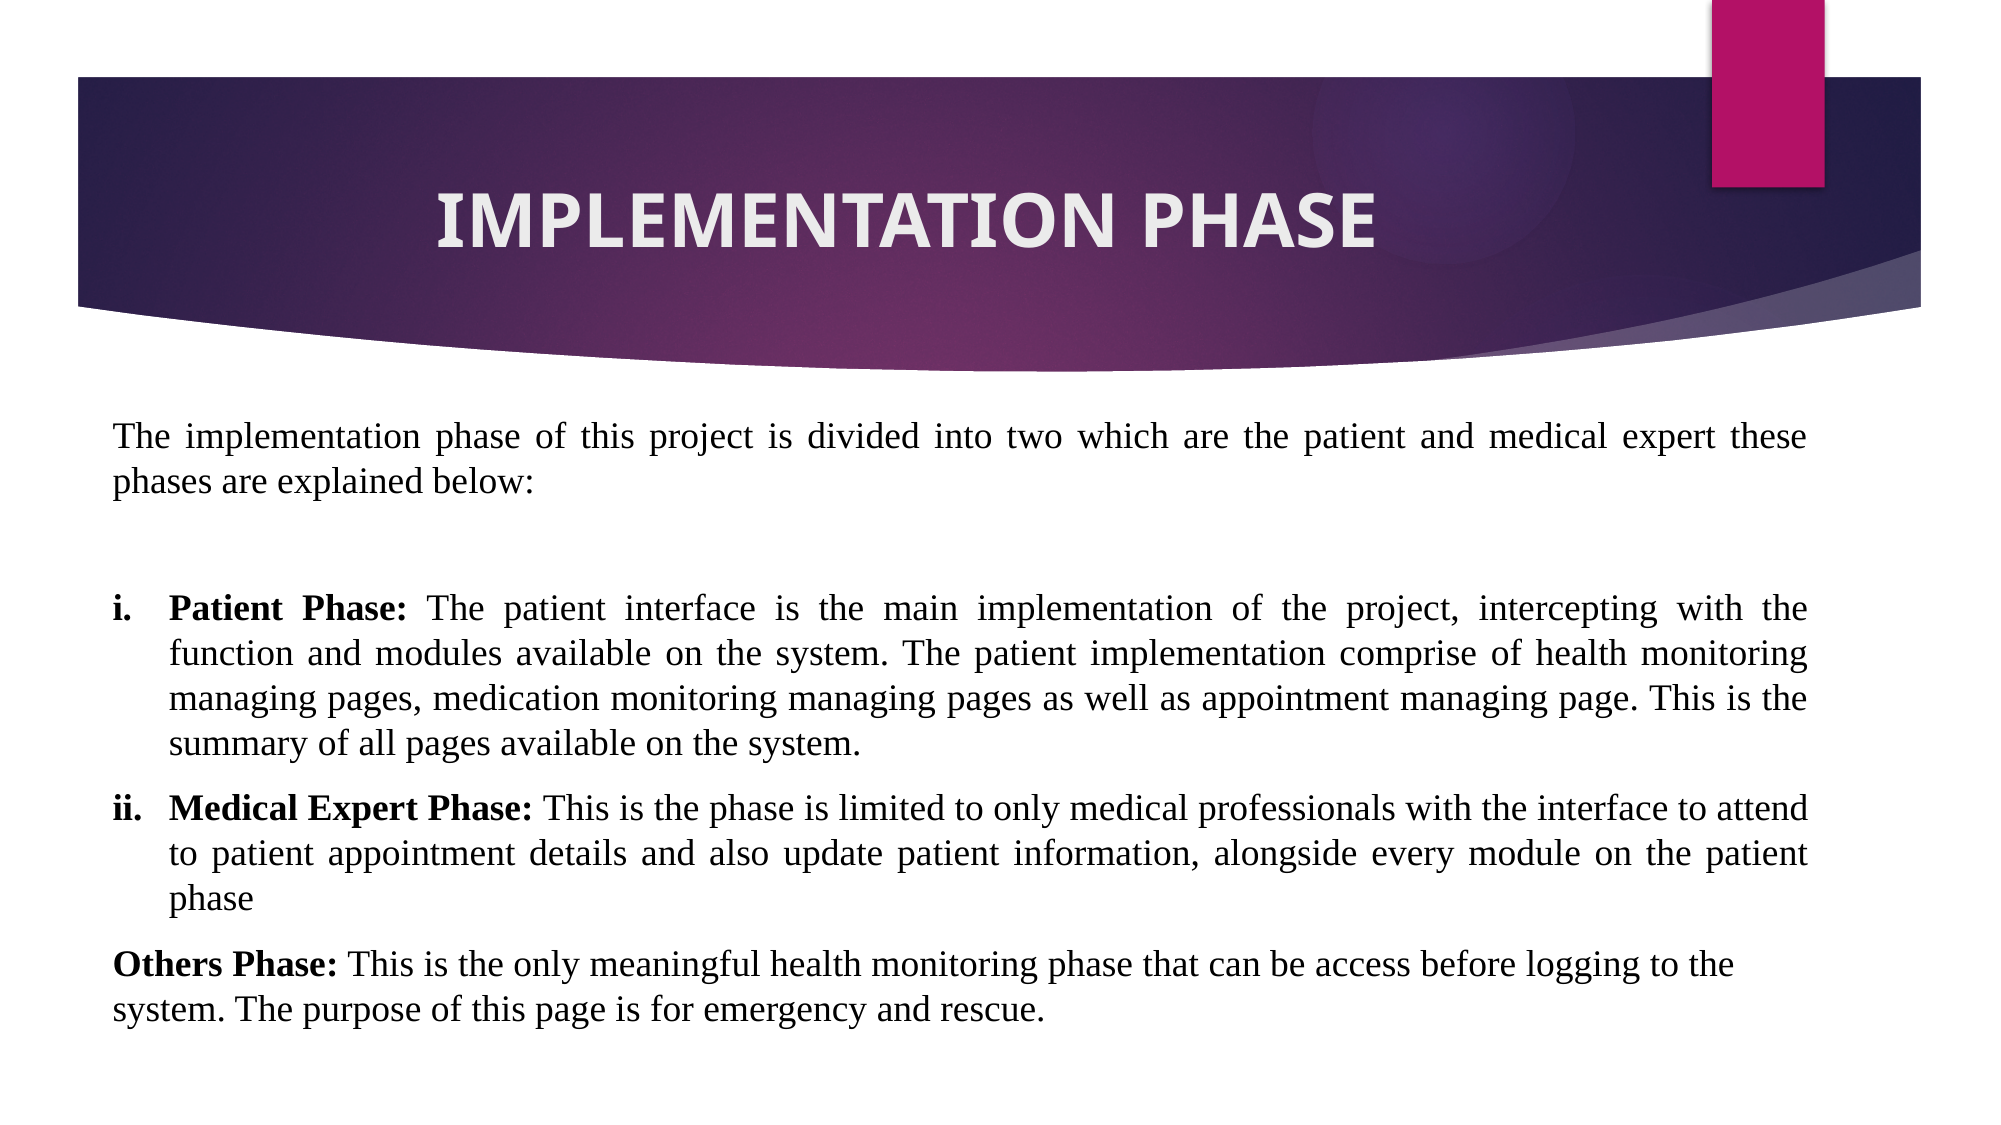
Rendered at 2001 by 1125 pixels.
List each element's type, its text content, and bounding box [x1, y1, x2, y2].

text_box The implementation phase of this project is divided into two which are the patient and medical expert these phases are explained below: Patient Phase: The patient interface is the main implementation of the project, intercepting with the function and modules available on the system. The patient implementation comprise of health monitoring managing pages, medication monitoring managing pages as well as appointment managing page. This is the summary of all pages available on the system. Medical Expert Phase: This is the phase is limited to only medical professionals with the interface to attend to patient appointment details and also update patient information, alongside every module on the patient phase Others Phase: This is the only meaningful health monitoring phase that can be access before logging to the system. The purpose of this page is for emergency and rescue. [97, 403, 1826, 1037]
title IMPLEMENTATION PHASE [189, 159, 1627, 276]
